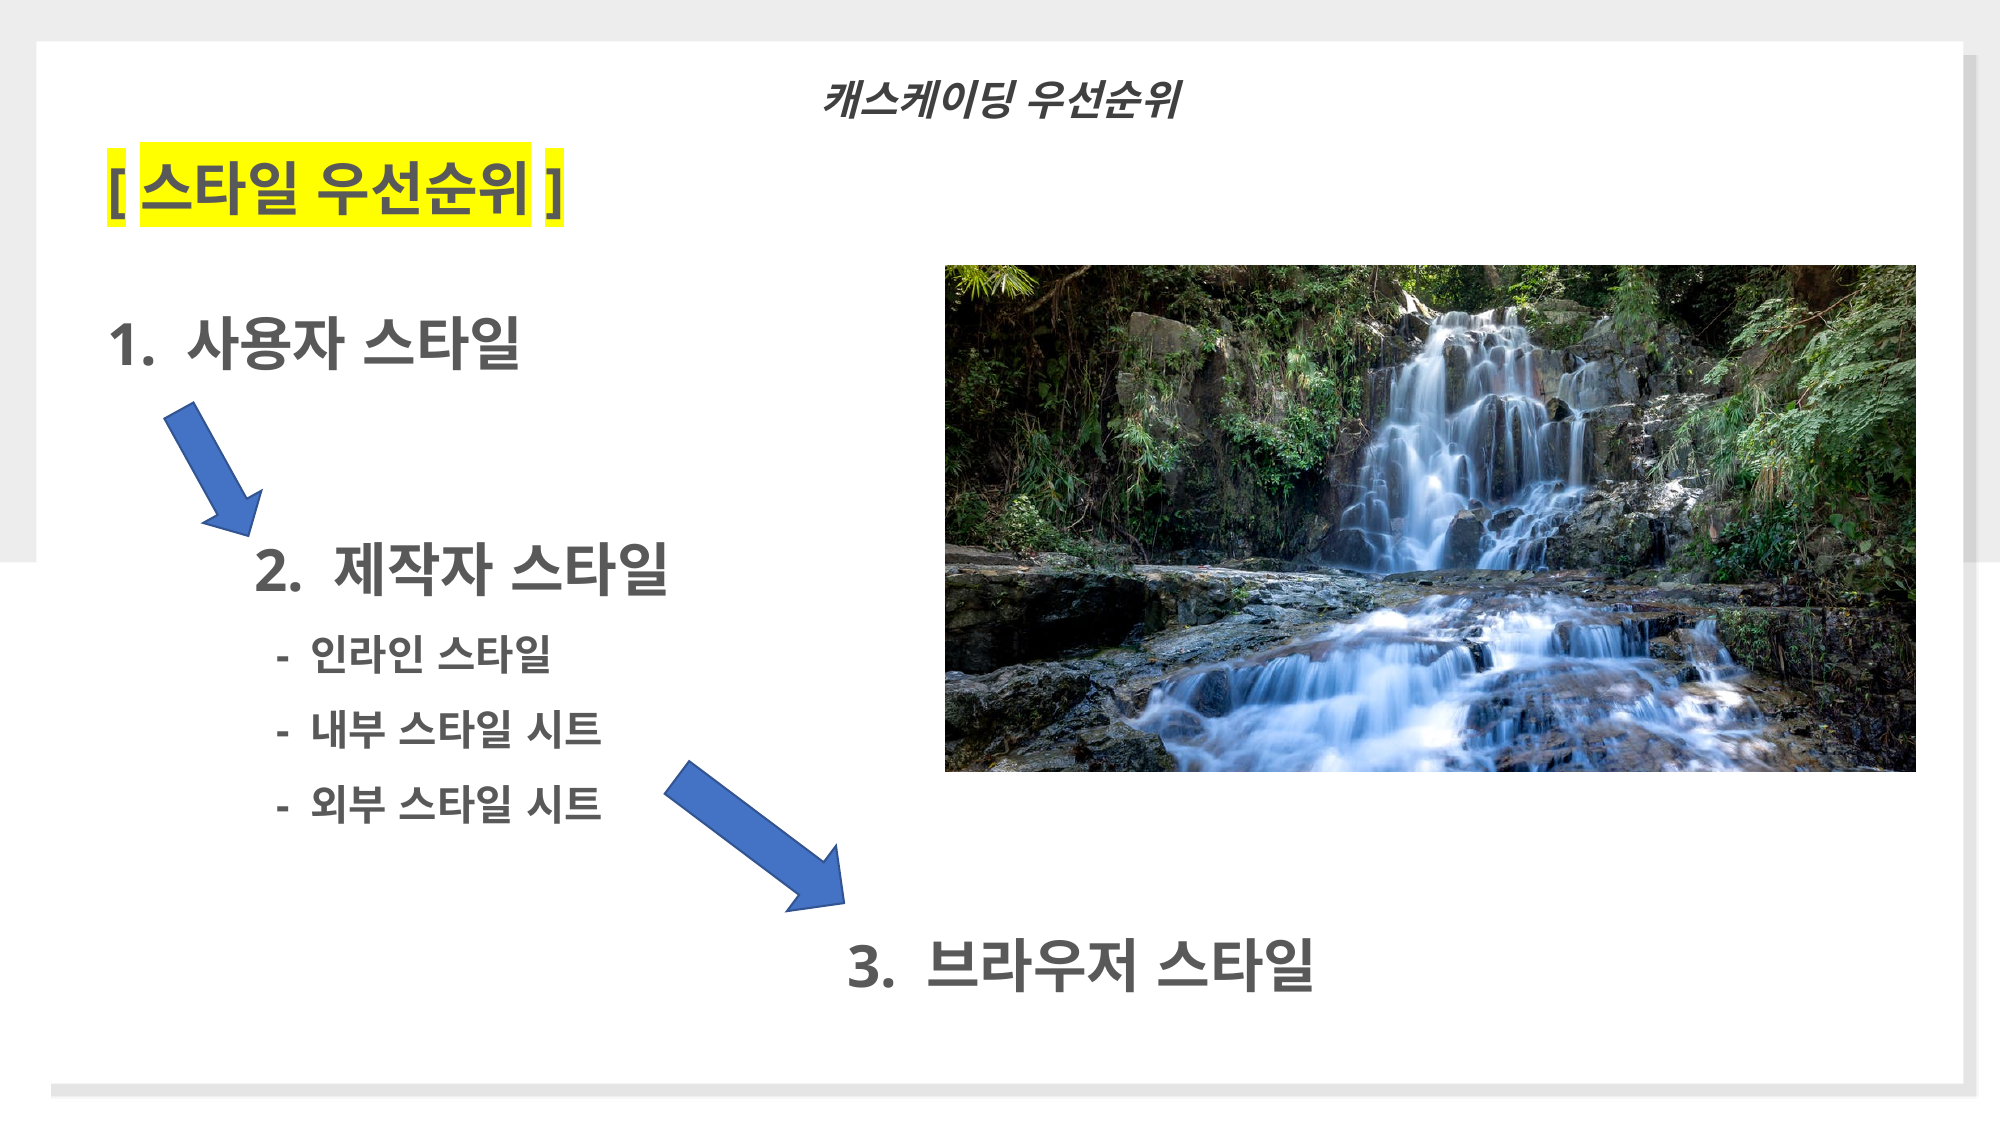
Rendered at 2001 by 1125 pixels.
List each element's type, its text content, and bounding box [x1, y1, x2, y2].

text_box [스타일 우선순위] [92, 109, 769, 230]
text_box [663, 759, 846, 913]
text_box [0, 0, 2000, 563]
text_box 1. 사용자 스타일 [92, 265, 635, 385]
text_box 3. 브라우저 스타일 [832, 886, 1510, 1007]
text_box 캐스케이딩 우선순위 [35, 40, 1964, 1085]
picture [945, 265, 1916, 772]
text_box 2. 제작자 스타일 - 인라인 스타일 - 내부 스타일 시트 - 외부 스타일 시트 [239, 491, 856, 836]
text_box [163, 401, 264, 538]
